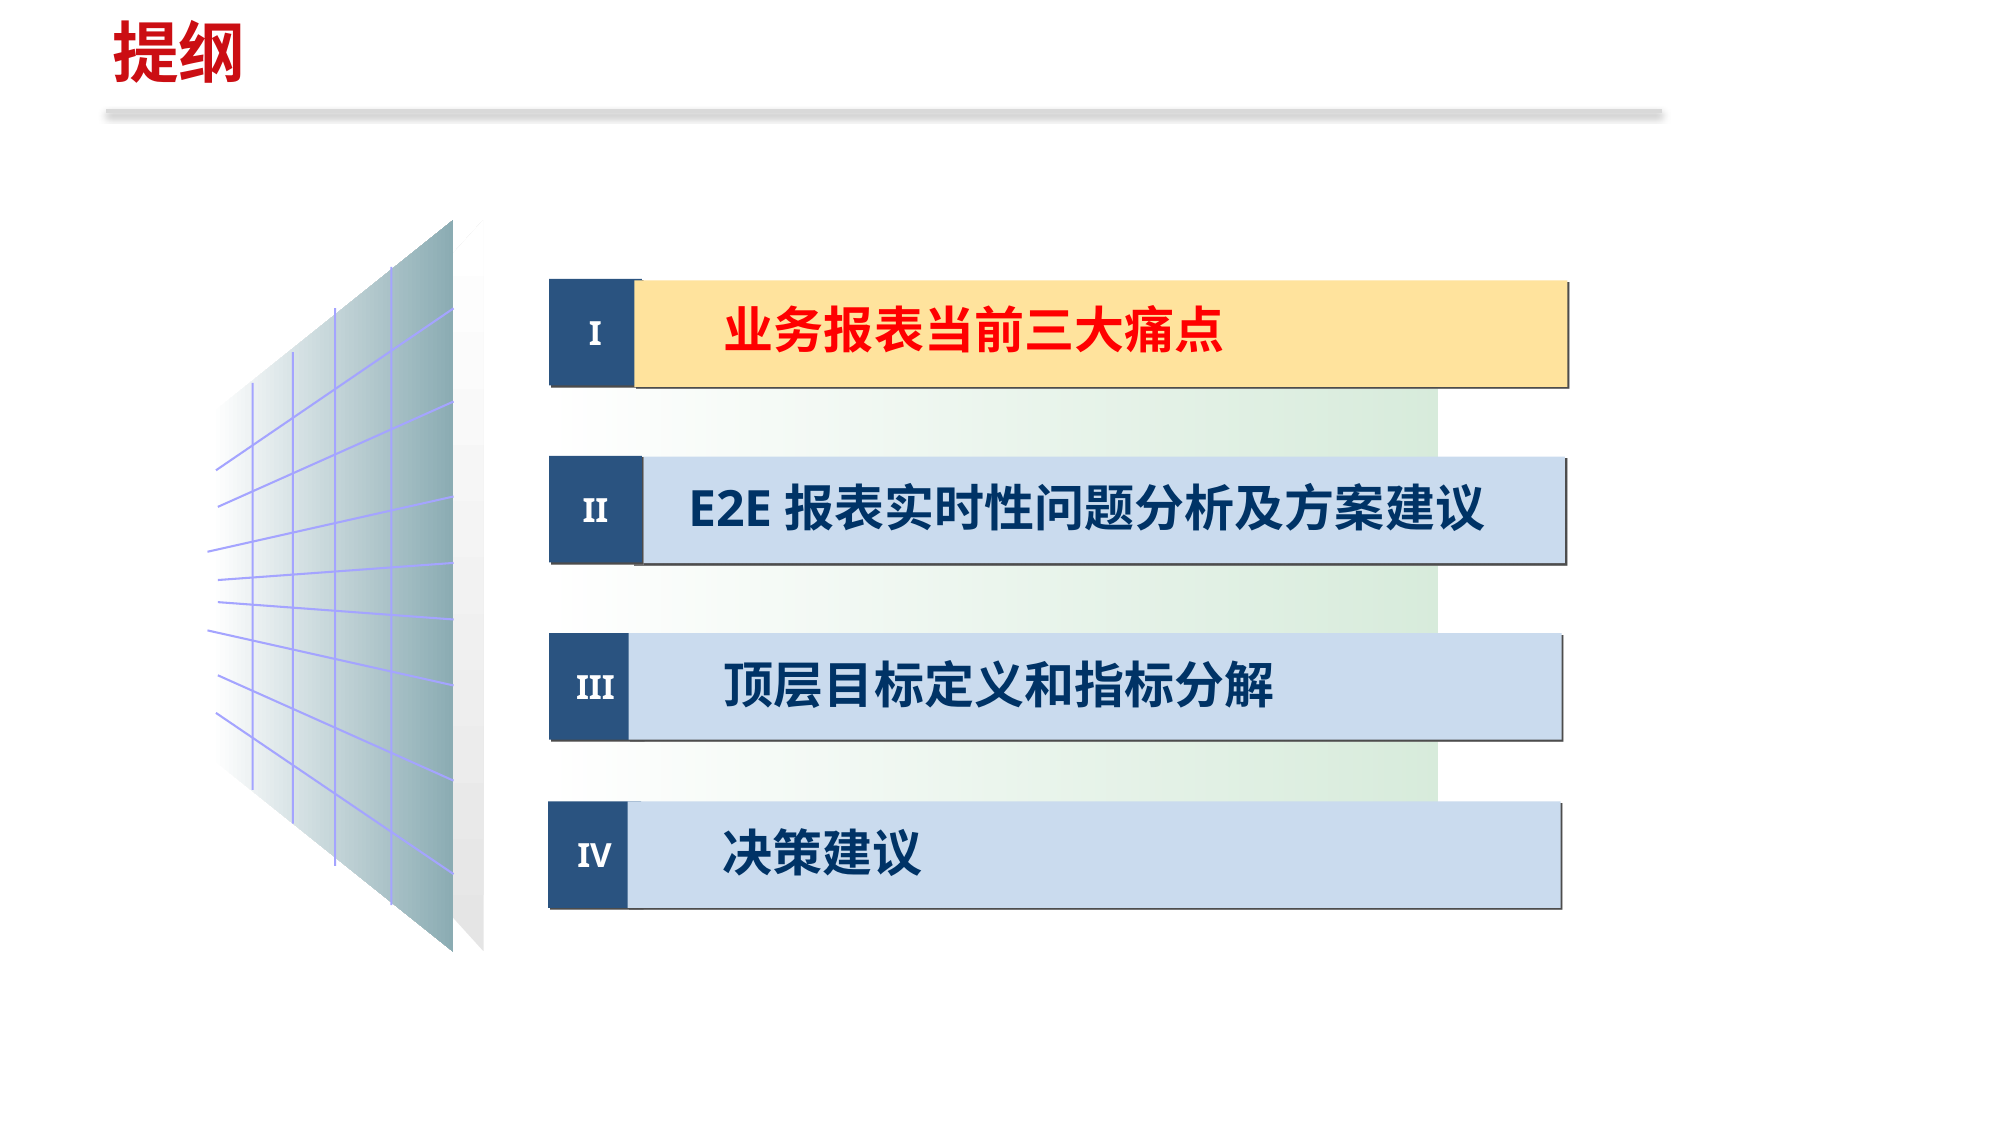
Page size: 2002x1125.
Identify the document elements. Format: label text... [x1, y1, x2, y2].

text_box I [549, 278, 642, 386]
text_box II [549, 455, 642, 563]
text_box 业务报表当前三大痛点 [705, 290, 1426, 368]
text_box [628, 633, 1562, 740]
list 提纲 [101, 0, 1900, 103]
text_box [551, 742, 1438, 801]
text_box III [549, 633, 628, 740]
text_box [634, 280, 1568, 387]
text_box 决策建议 [704, 813, 1414, 890]
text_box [207, 219, 485, 952]
text_box IV [548, 801, 627, 908]
text_box [642, 456, 1565, 564]
text_box [551, 388, 1438, 456]
text_box E2E报表实时性问题分析及方案建议 [669, 467, 1391, 545]
text_box [627, 801, 1561, 908]
text_box [551, 565, 1438, 633]
text_box 顶层目标定义和指标分解 [705, 645, 1415, 722]
